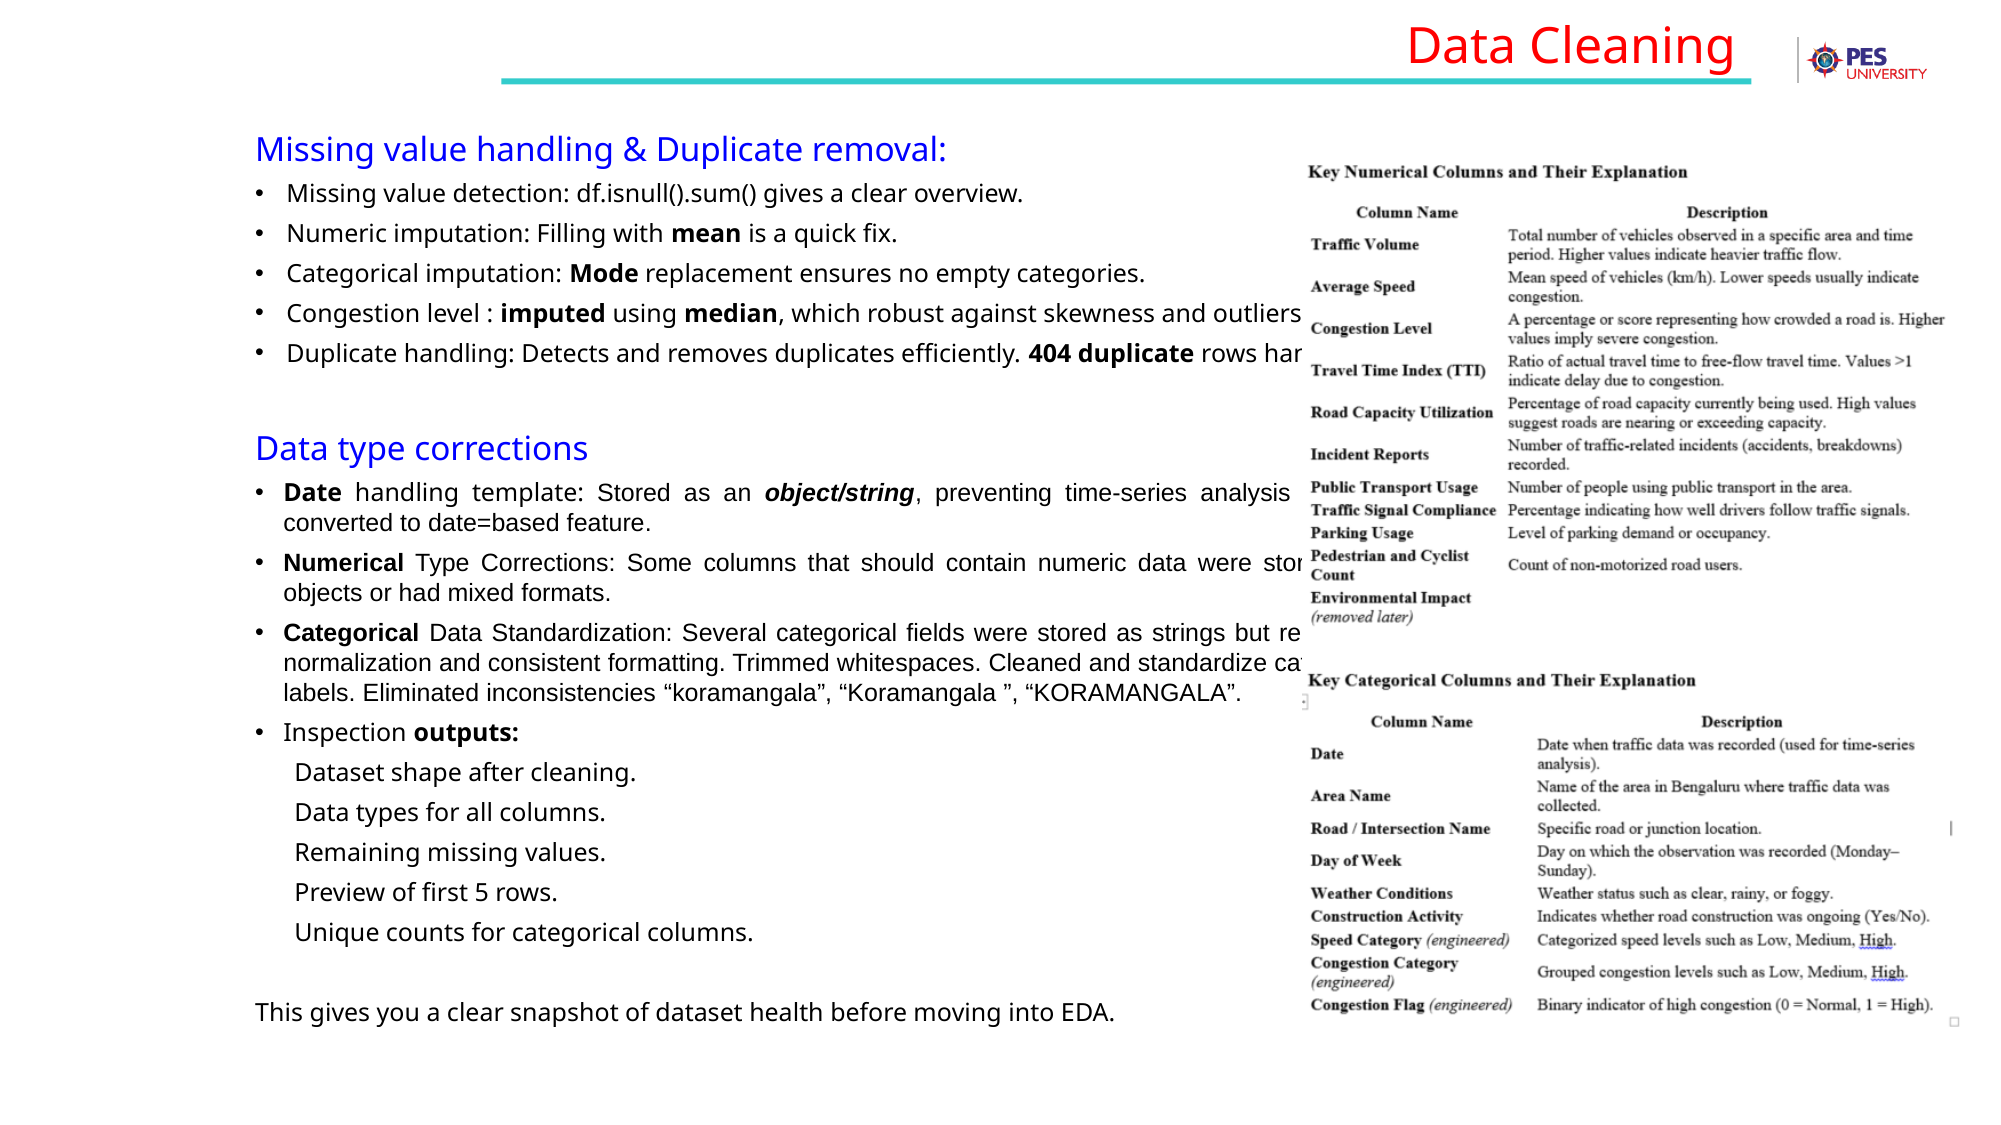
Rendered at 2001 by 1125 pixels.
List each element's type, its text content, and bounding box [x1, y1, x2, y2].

text_box Data Cleaning [688, 6, 1752, 82]
picture [1806, 41, 1927, 79]
picture [1302, 155, 1973, 1036]
text_box Missing value handling & Duplicate removal: Missing value detection: df.isnull().sum() gives a clear overview. Numeric imputation: Filling with mean is a quick fix. Categorical imputation: Mode replacement ensures no empty categories. Congestion level : imputed using median, which robust against skewness and outliers. Duplicate handling: Detects and removes duplicates efficiently. 404 duplicate rows handled. Data type corrections Date handling template: Stored as an object/string, preventing time-series analysis hence converted to date=based feature. Numerical Type Corrections: Some columns that should contain numeric data were stored as objects or had mixed formats. Categorical Data Standardization: Several categorical fields were stored as strings but required normalization and consistent formatting. Trimmed whitespaces. Cleaned and standardize category labels. Eliminated inconsistencies “koramangala”, “Koramangala ”, “KORAMANGALA”. Inspection outputs: Dataset shape after cleaning. Data types for all columns. Remaining missing values. Preview of first 5 rows. Unique counts for categorical columns. This gives you a clear snapshot of dataset health before moving into EDA. [159, 120, 1388, 1026]
text_box [501, 78, 1752, 85]
